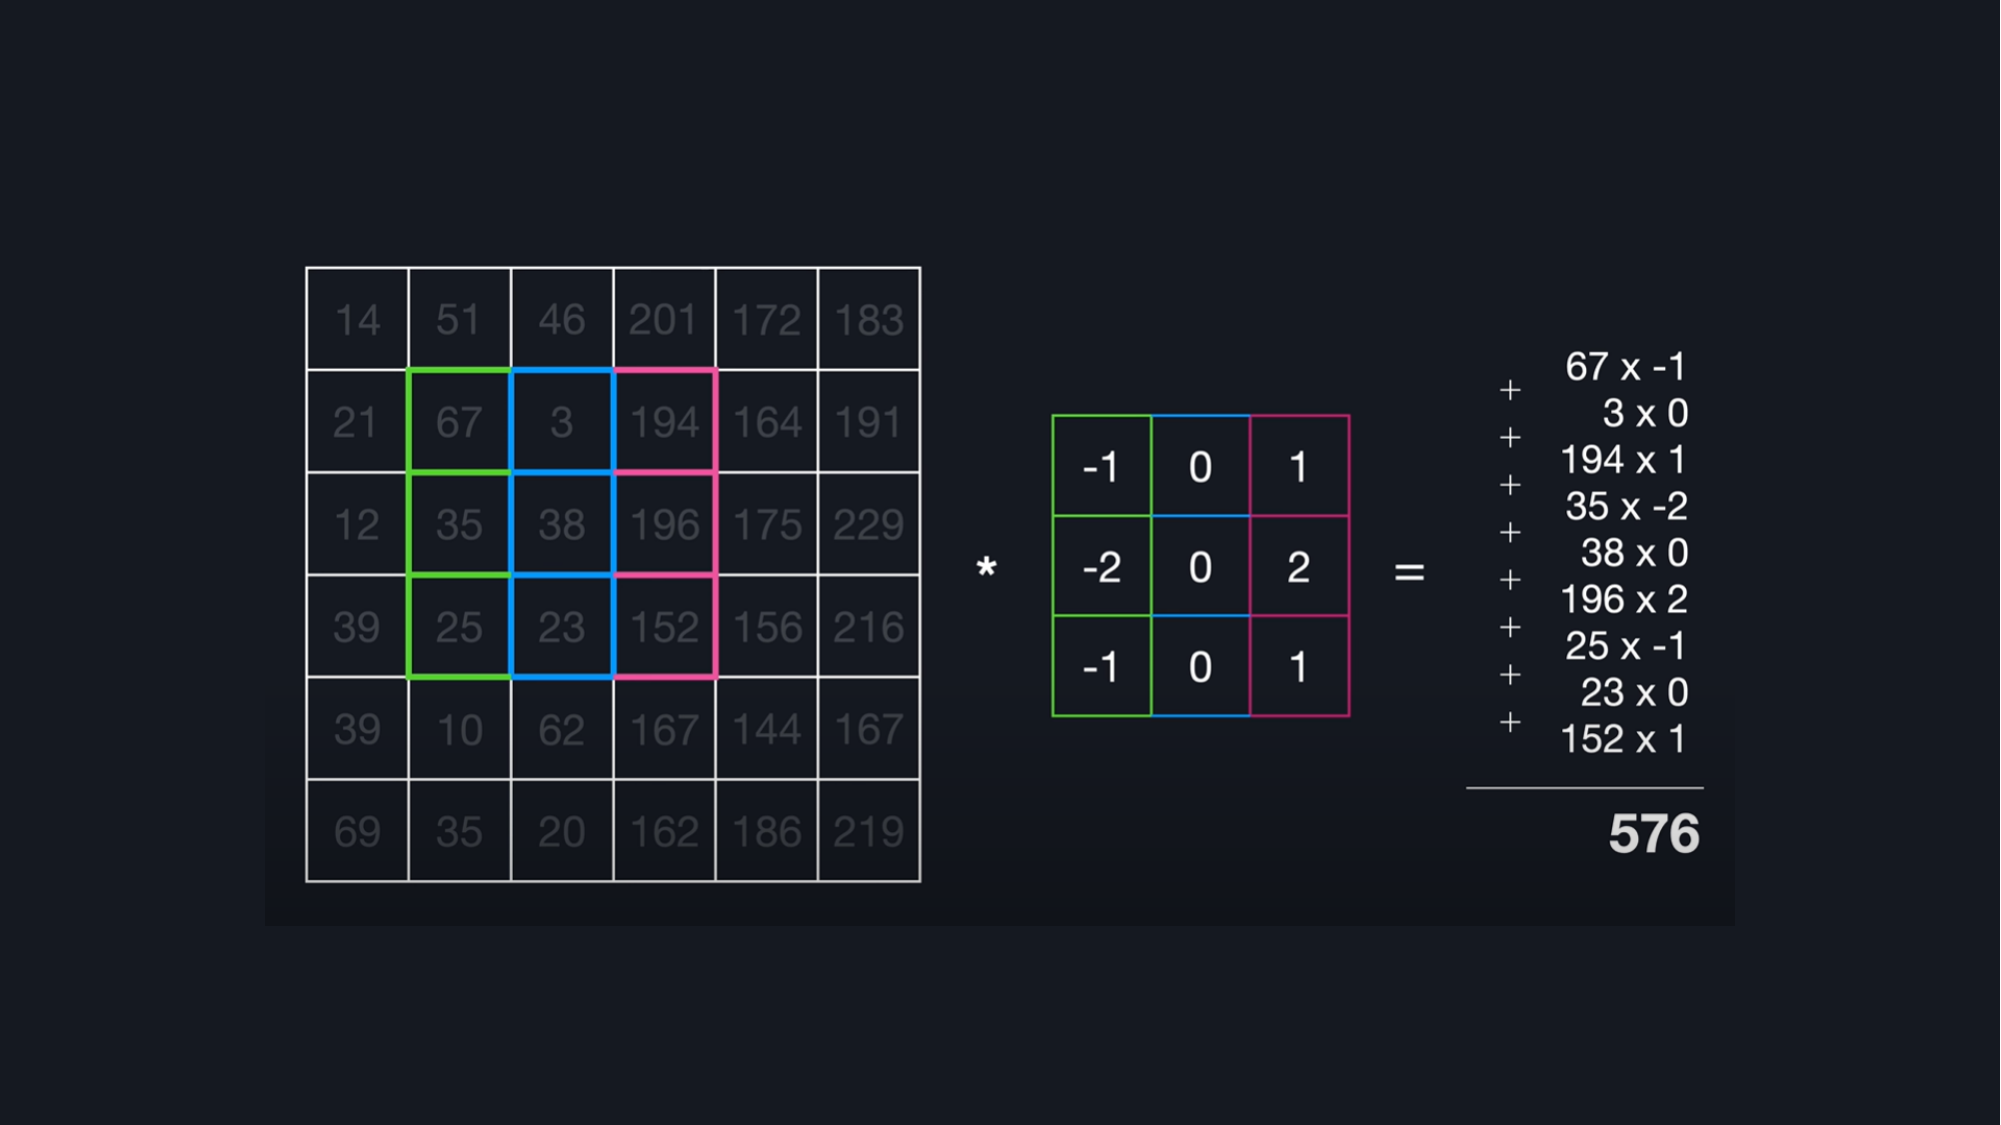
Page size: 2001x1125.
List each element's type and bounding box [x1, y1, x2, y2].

picture [264, 199, 1735, 926]
